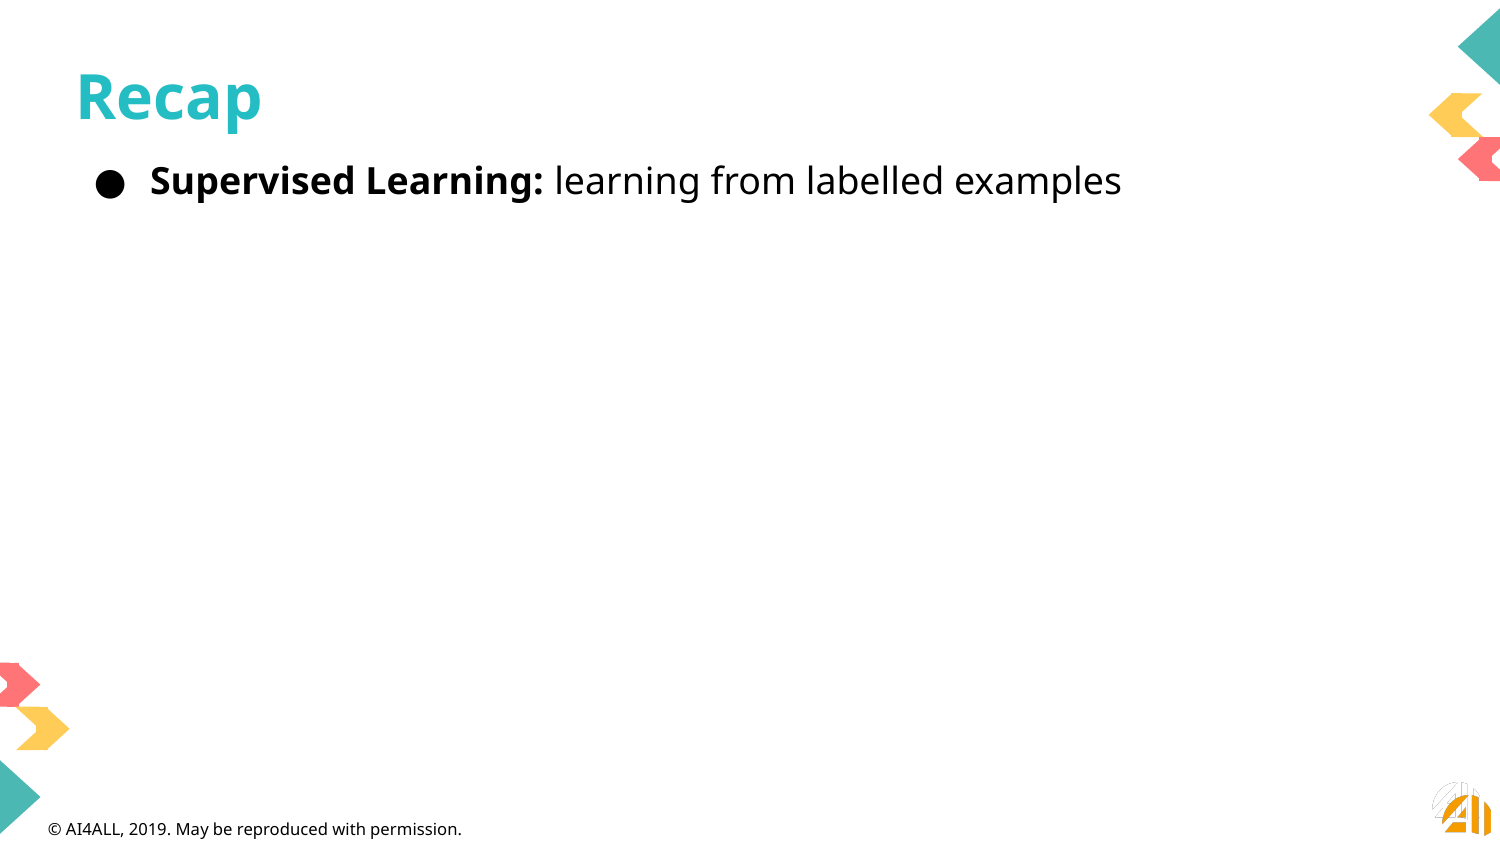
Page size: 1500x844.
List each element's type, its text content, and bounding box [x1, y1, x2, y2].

picture [1432, 782, 1491, 836]
list Supervised Learning: learning from labelled examples [75, 157, 1198, 707]
title Recap [75, 56, 1296, 117]
